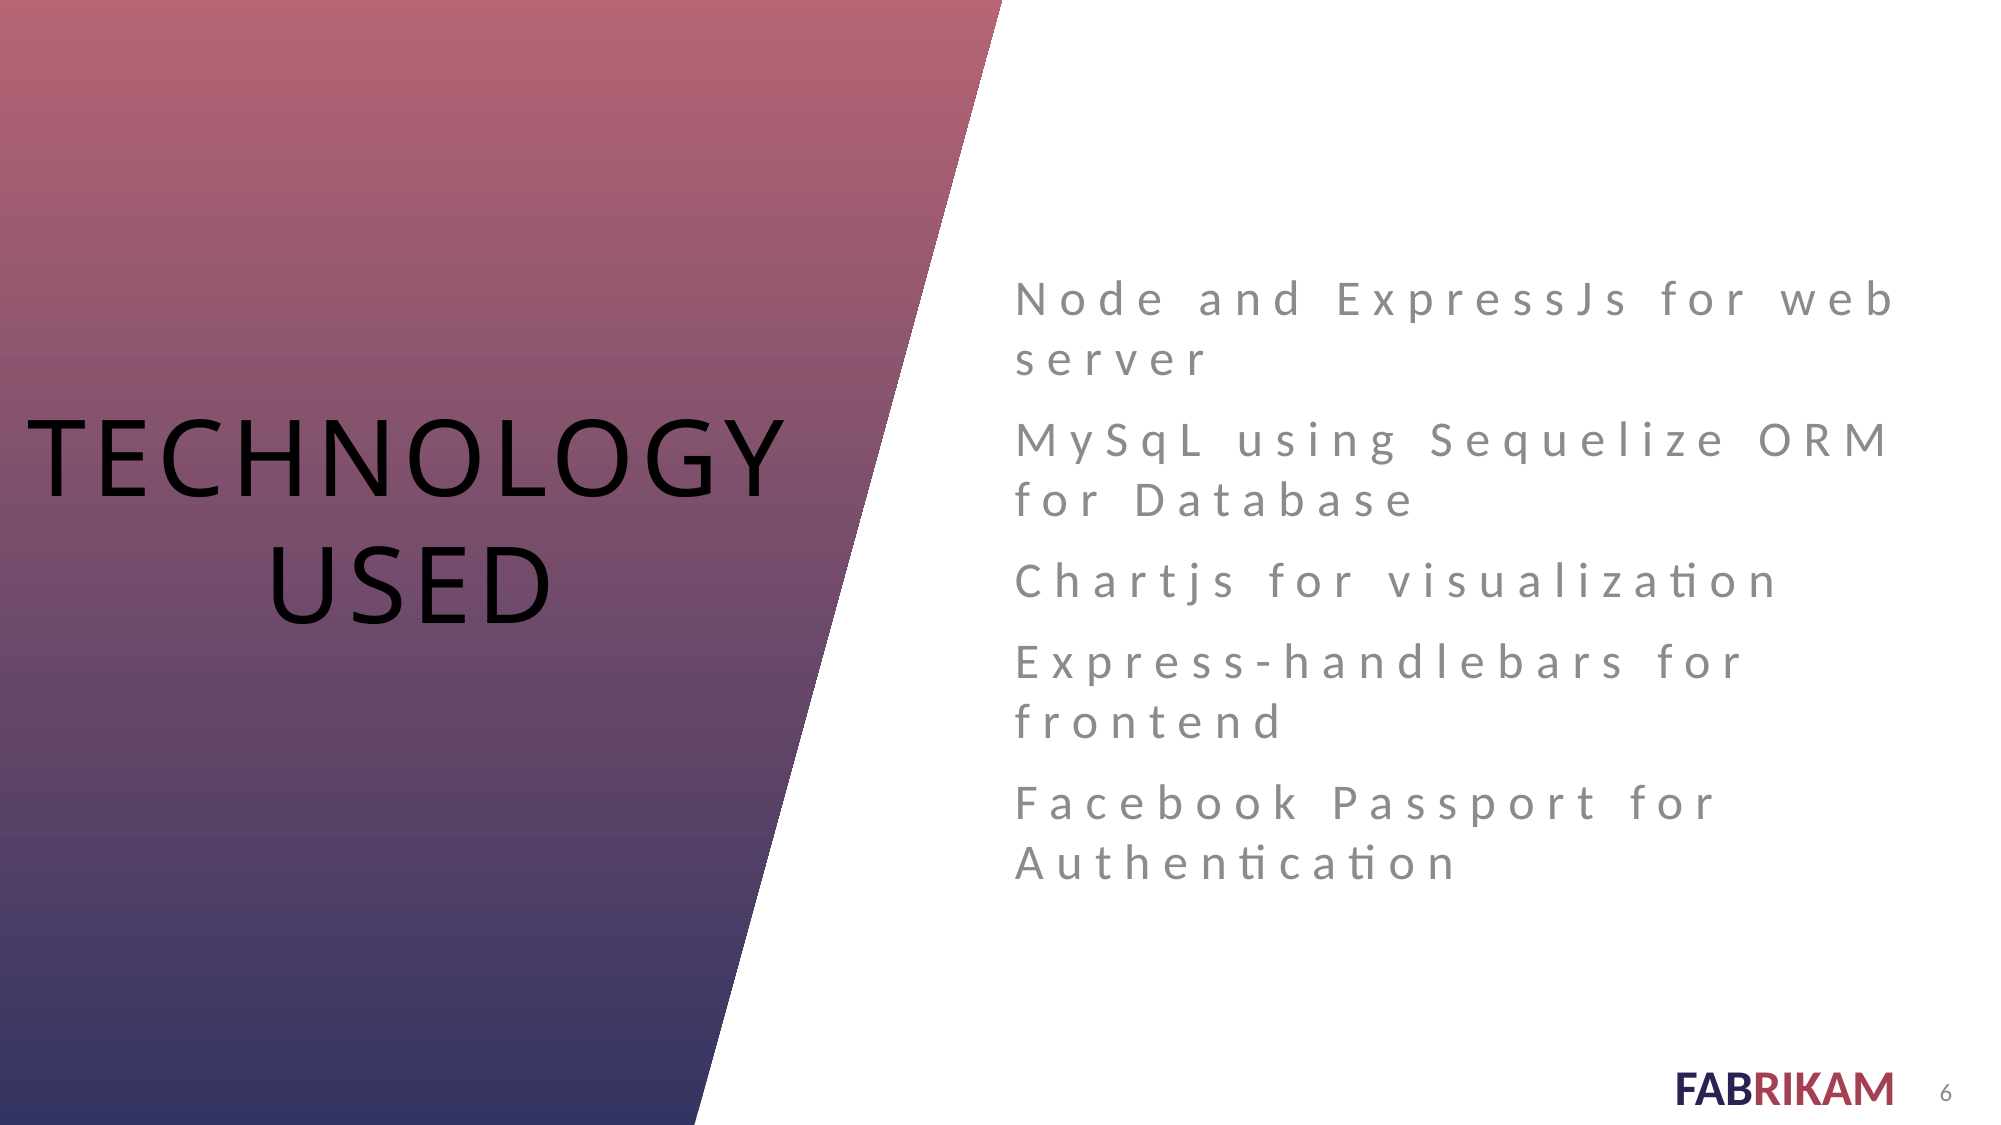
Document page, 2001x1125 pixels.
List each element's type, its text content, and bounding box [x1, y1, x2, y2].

title Technology Used [0, 380, 820, 654]
slide_number 6 [1894, 1062, 1968, 1121]
list Node and ExpressJs for web server MySqL using Sequelize ORM for Database Chartjs for visualization Express-handlebars for frontend Facebook Passport for Authentication [999, 174, 2000, 1062]
